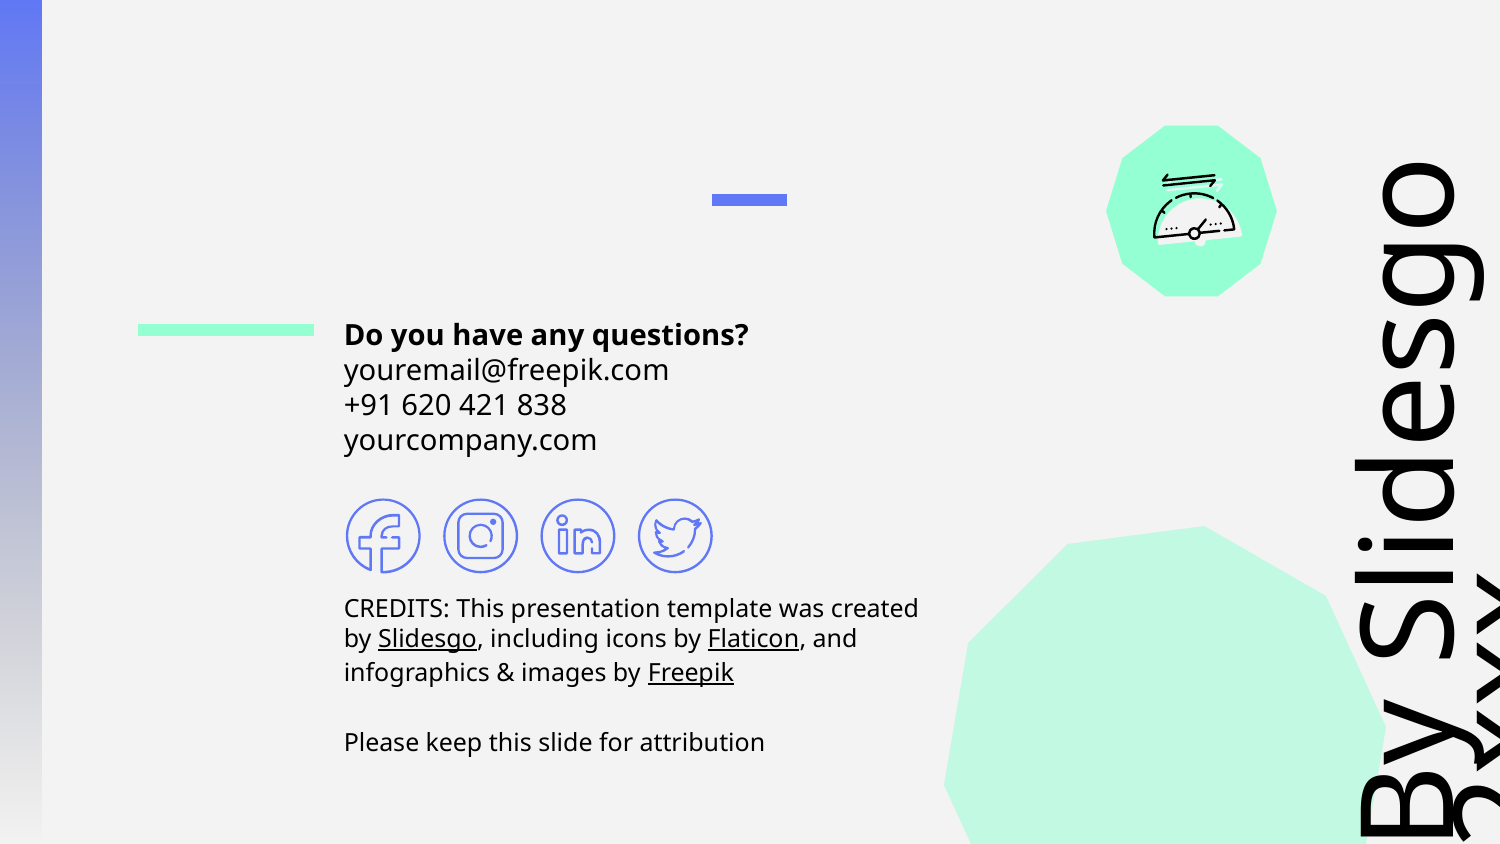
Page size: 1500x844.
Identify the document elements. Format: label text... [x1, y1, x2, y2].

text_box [712, 201, 788, 206]
text_box [1106, 125, 1277, 297]
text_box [637, 498, 714, 574]
text_box [345, 498, 421, 574]
text_box Please keep this slide for attribution [328, 720, 961, 762]
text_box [442, 498, 519, 574]
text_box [540, 498, 616, 574]
subtitle Do you have any questions? youremail@freepik.com +91 620 421 838 yourcompany.com [328, 302, 961, 470]
title By Slidesgo 2xxx [1417, 0, 1500, 844]
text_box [1150, 170, 1240, 248]
